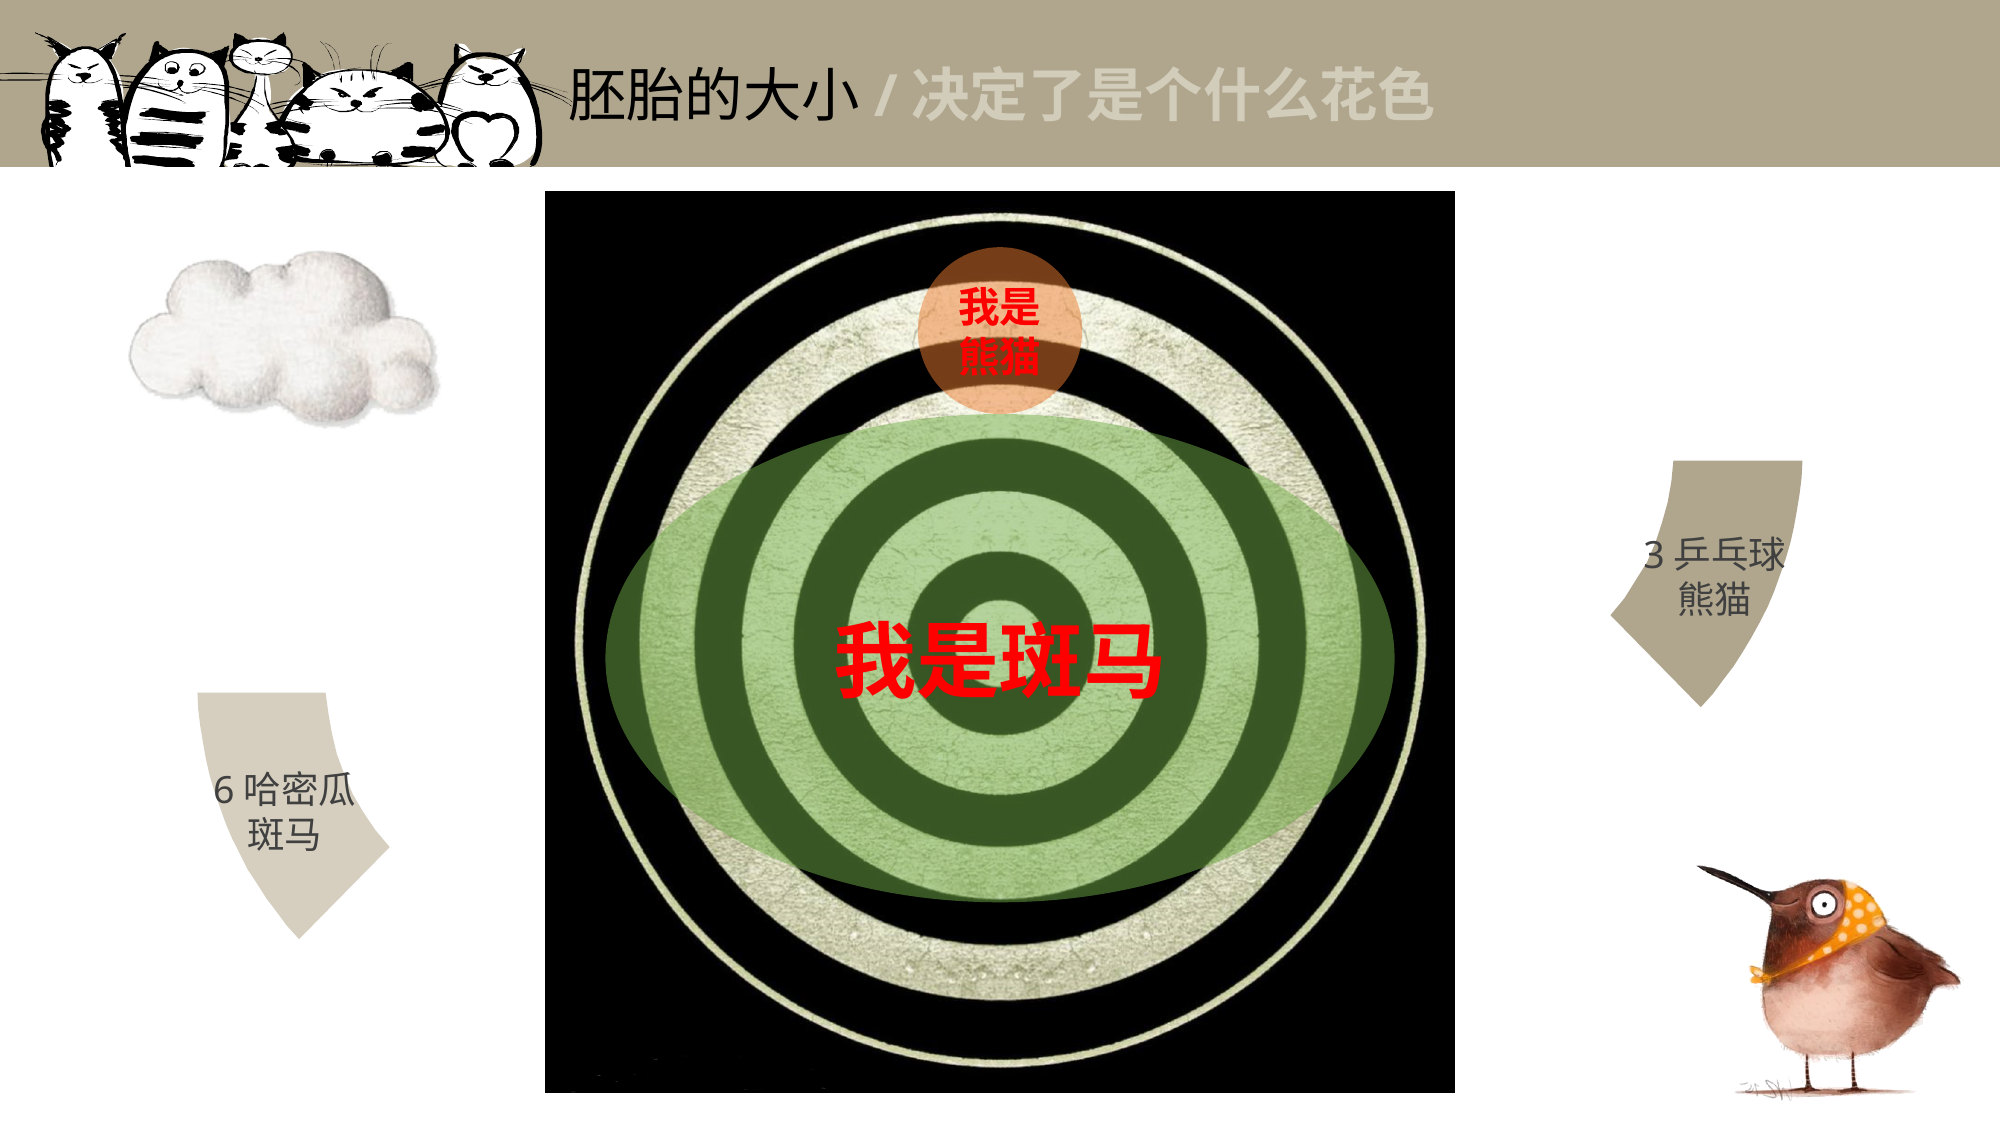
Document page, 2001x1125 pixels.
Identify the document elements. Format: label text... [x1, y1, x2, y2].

text_box [1661, 460, 1803, 523]
picture [1636, 722, 2000, 1125]
text_box [197, 692, 339, 759]
picture [544, 191, 1455, 1093]
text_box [0, 0, 2000, 167]
text_box 6哈密瓜 斑马 [198, 759, 371, 864]
text_box [1610, 592, 1757, 708]
text_box 3乒乓球 熊猫 [1628, 523, 1802, 629]
picture [127, 250, 442, 430]
text_box [244, 823, 390, 940]
